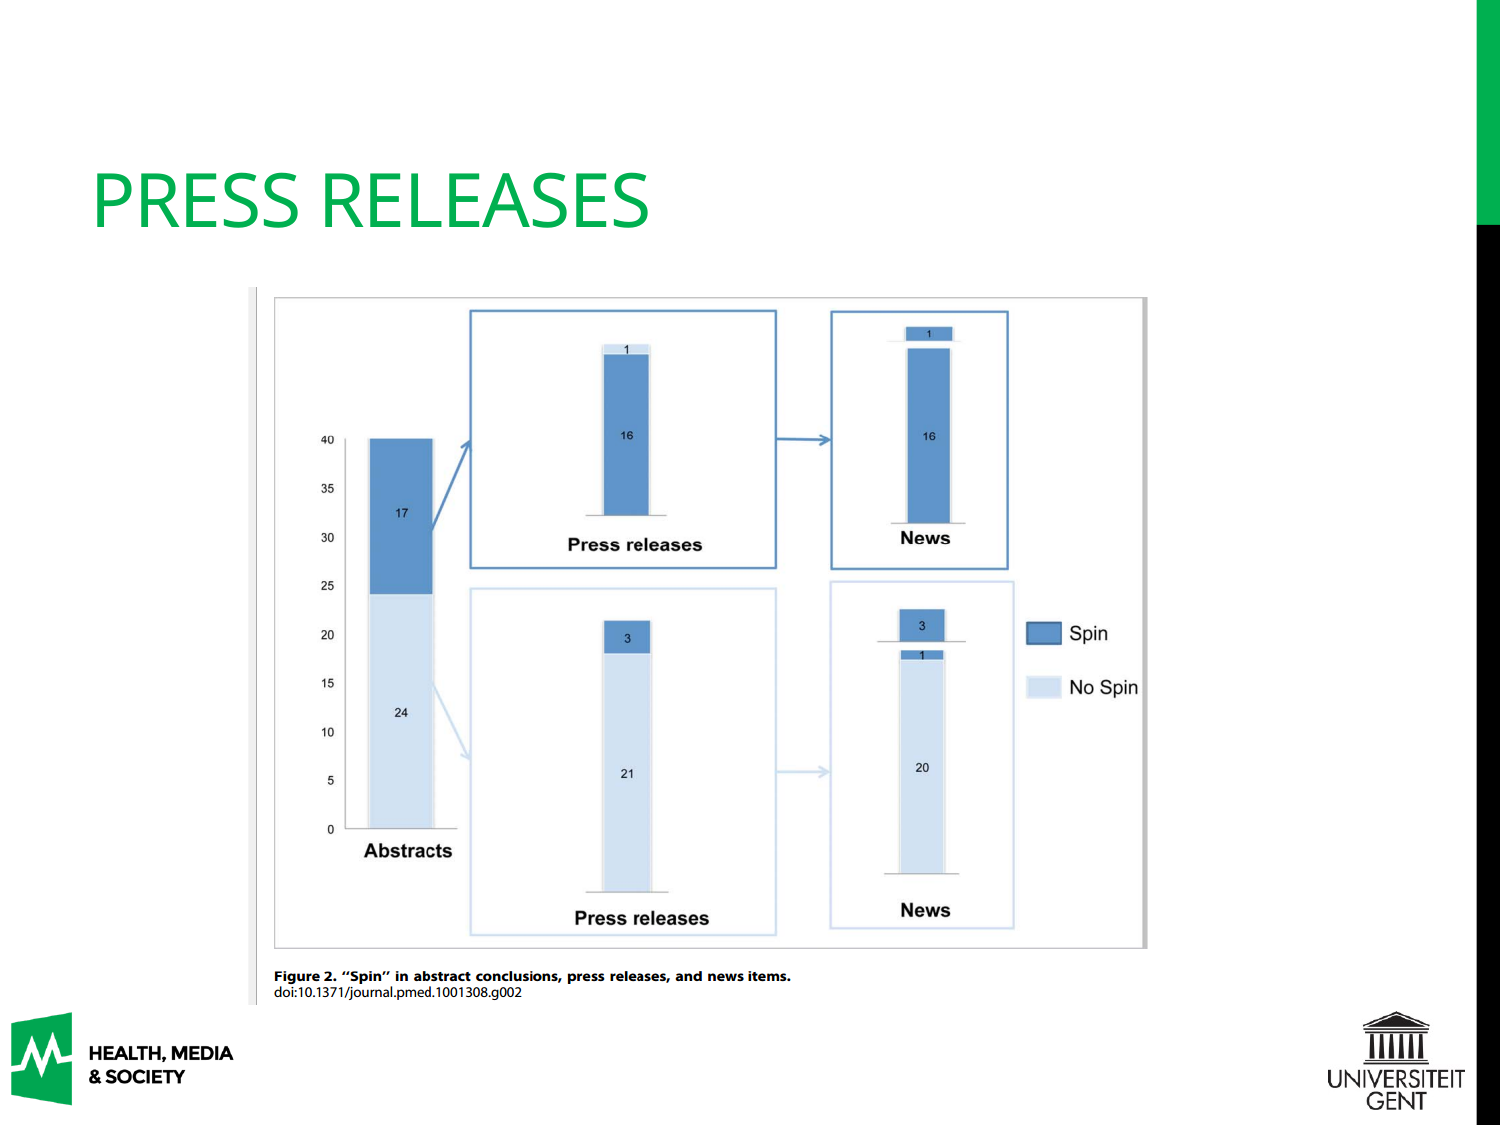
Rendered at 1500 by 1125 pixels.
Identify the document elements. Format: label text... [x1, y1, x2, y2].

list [247, 286, 1153, 1006]
picture [1328, 1011, 1465, 1110]
title Press releases [75, 25, 1025, 250]
picture [0, 999, 243, 1117]
